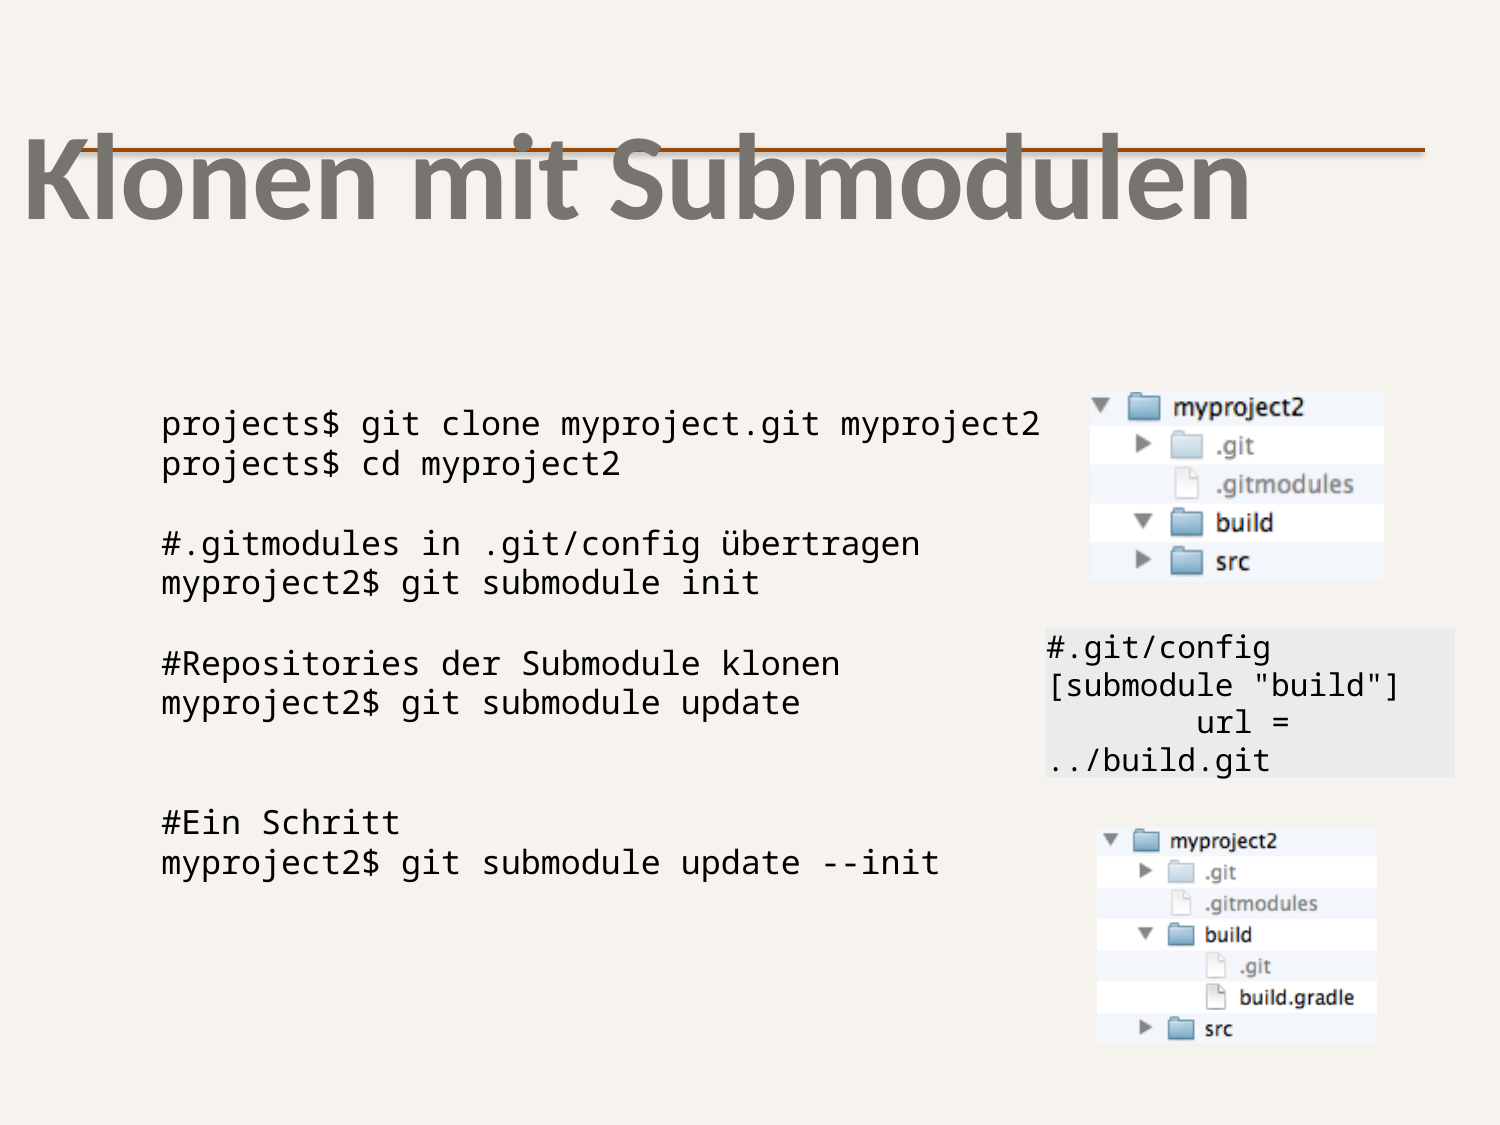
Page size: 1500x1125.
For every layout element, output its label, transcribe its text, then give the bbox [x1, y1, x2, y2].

title Klonen mit Submodulen [23, 29, 1480, 311]
text_box #.git/config [submodule "build"] url = ../build.git [1046, 627, 1455, 778]
text_box projects$ git clone myproject.git myproject2 projects$ cd myproject2 #.gitmodules in .git/config übertragen myproject2$ git submodule init #Repositories der Submodule klonen myproject2$ git submodule update #Ein Schritt myproject2$ git submodule update --init [80, 396, 1387, 887]
picture [1097, 826, 1377, 1044]
picture [1089, 392, 1384, 581]
